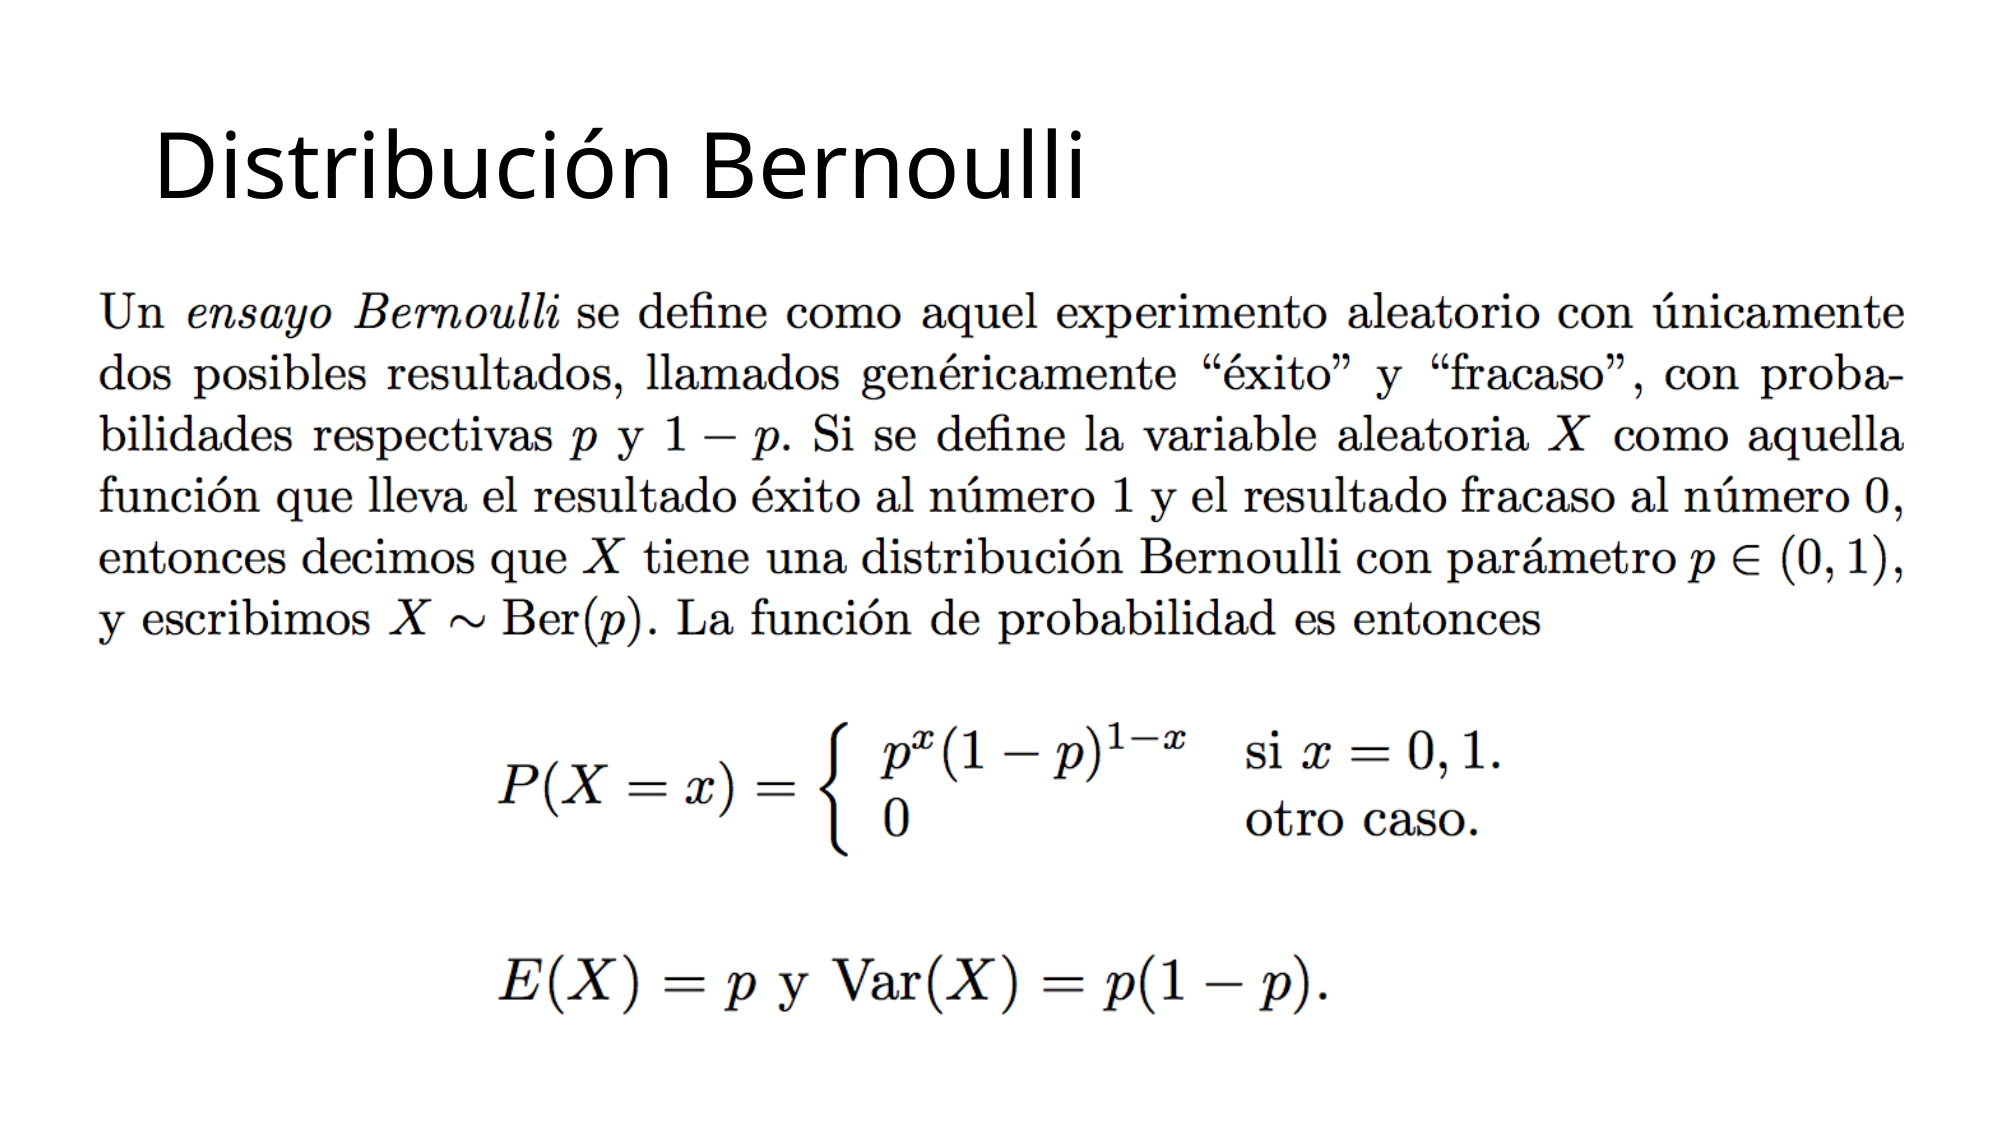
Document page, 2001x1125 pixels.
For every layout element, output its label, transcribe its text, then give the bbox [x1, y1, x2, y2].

picture [488, 933, 1337, 1025]
picture [488, 693, 1512, 872]
title Distribución Bernoulli [137, 59, 1863, 277]
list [82, 277, 1918, 655]
